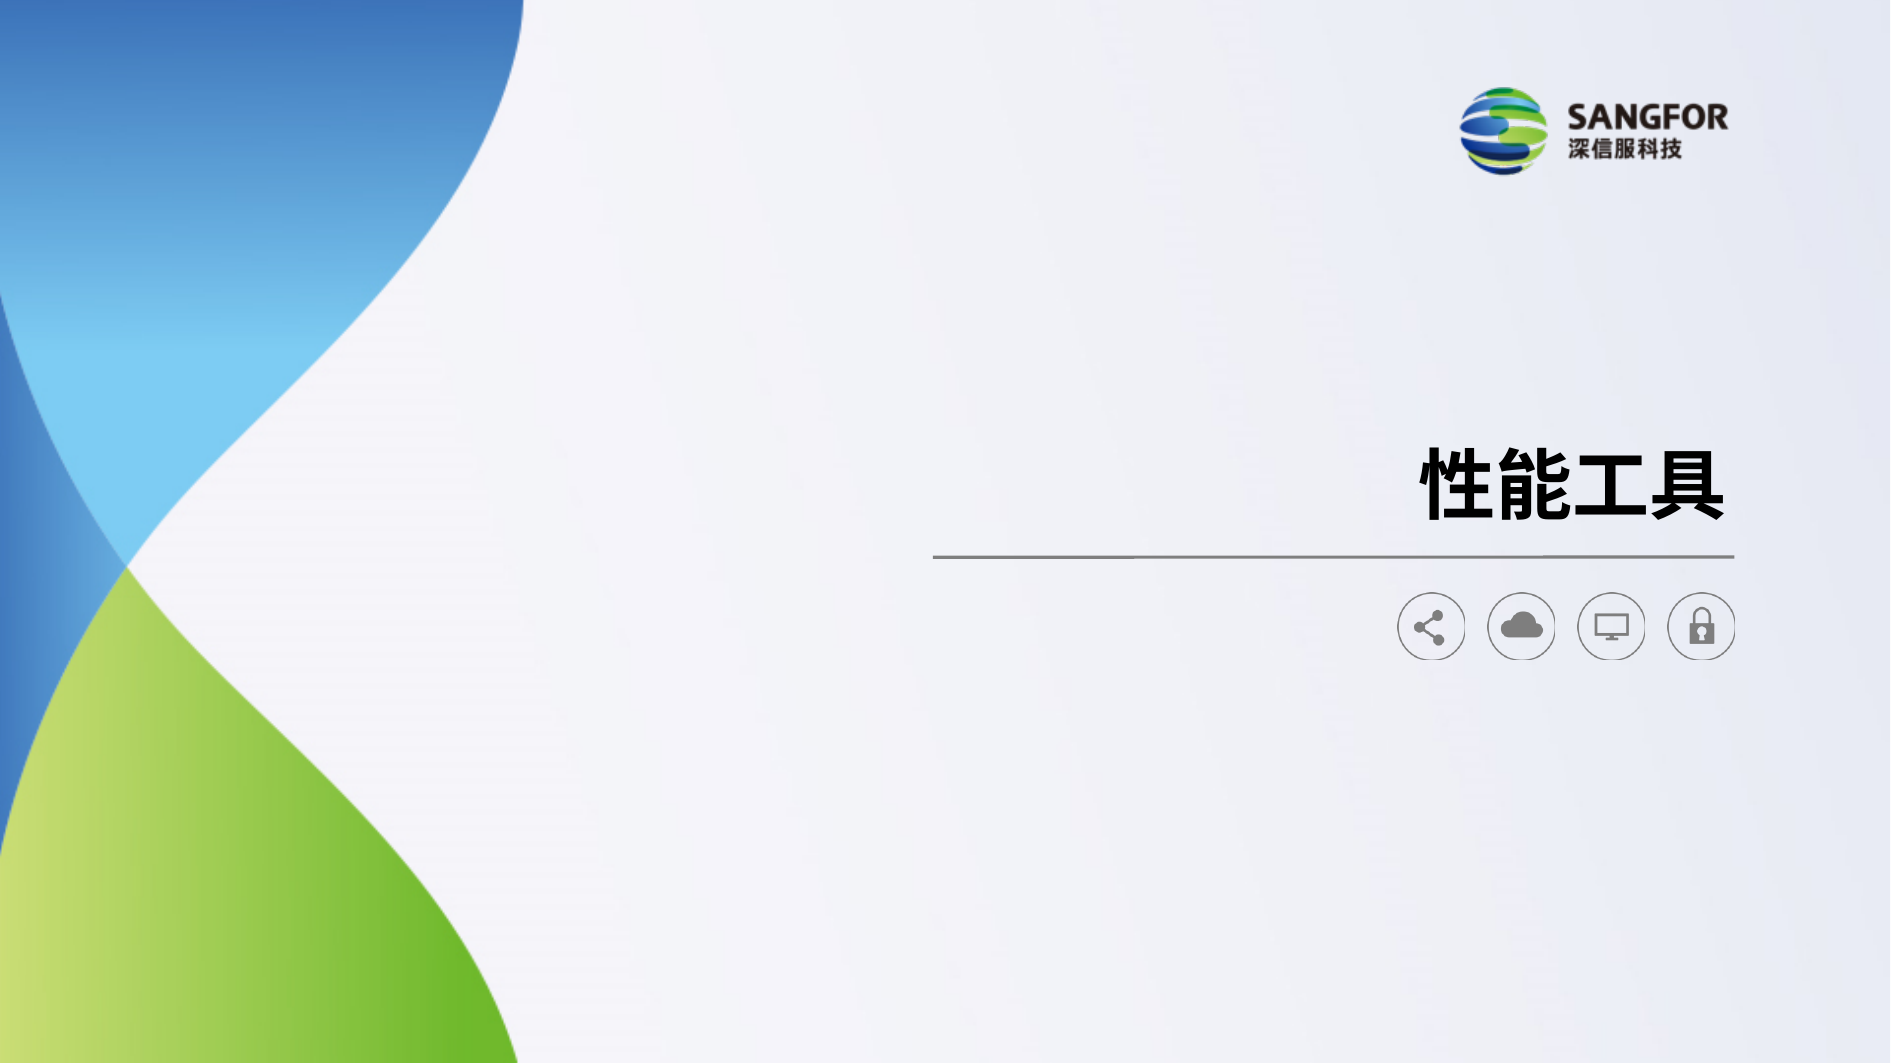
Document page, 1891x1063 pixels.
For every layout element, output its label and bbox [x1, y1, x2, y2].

picture [0, 0, 1891, 1063]
text_box [1397, 592, 1735, 660]
